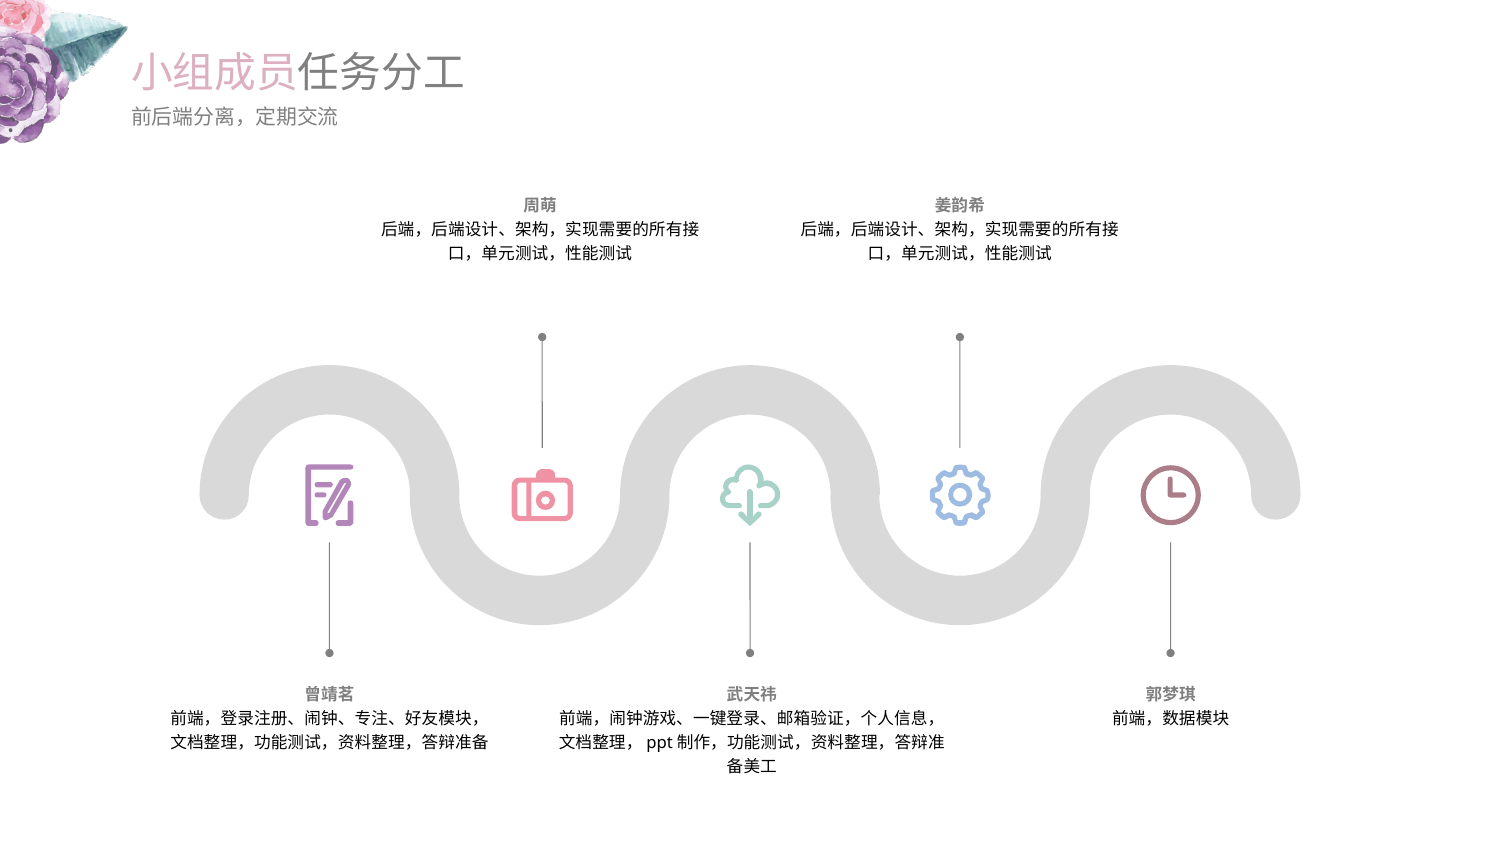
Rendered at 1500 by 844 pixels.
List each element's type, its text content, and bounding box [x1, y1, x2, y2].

text_box [325, 542, 334, 658]
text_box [719, 464, 781, 527]
text_box [538, 332, 547, 448]
text_box 小组成员任务分工 [132, 45, 587, 96]
text_box 曾靖茗 前端，登录注册、闹钟、专注、好友模块，文档整理，功能测试，资料整理，答辩准备 [170, 680, 489, 752]
picture [0, 0, 128, 144]
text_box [511, 468, 574, 522]
text_box [1166, 542, 1175, 658]
text_box 武天祎 前端，闹钟游戏、一键登录、邮箱验证，个人信息，文档整理，ppt制作，功能测试，资料整理，答辩准备美工 [555, 680, 949, 776]
text_box [830, 495, 1091, 626]
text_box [929, 464, 991, 527]
text_box [745, 542, 755, 658]
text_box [305, 464, 354, 527]
text_box 前后端分离，定期交流 [132, 95, 354, 136]
text_box [955, 332, 965, 448]
text_box 郭梦琪 前端，数据模块 [1011, 680, 1331, 728]
text_box [1040, 365, 1301, 520]
text_box [620, 365, 880, 496]
text_box [409, 495, 670, 626]
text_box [1140, 464, 1202, 526]
text_box 姜韵希 后端，后端设计、架构，实现需要的所有接口，单元测试，性能测试 [800, 191, 1120, 264]
text_box 周萌 后端，后端设计、架构，实现需要的所有接口，单元测试，性能测试 [380, 191, 700, 264]
text_box [199, 365, 460, 520]
